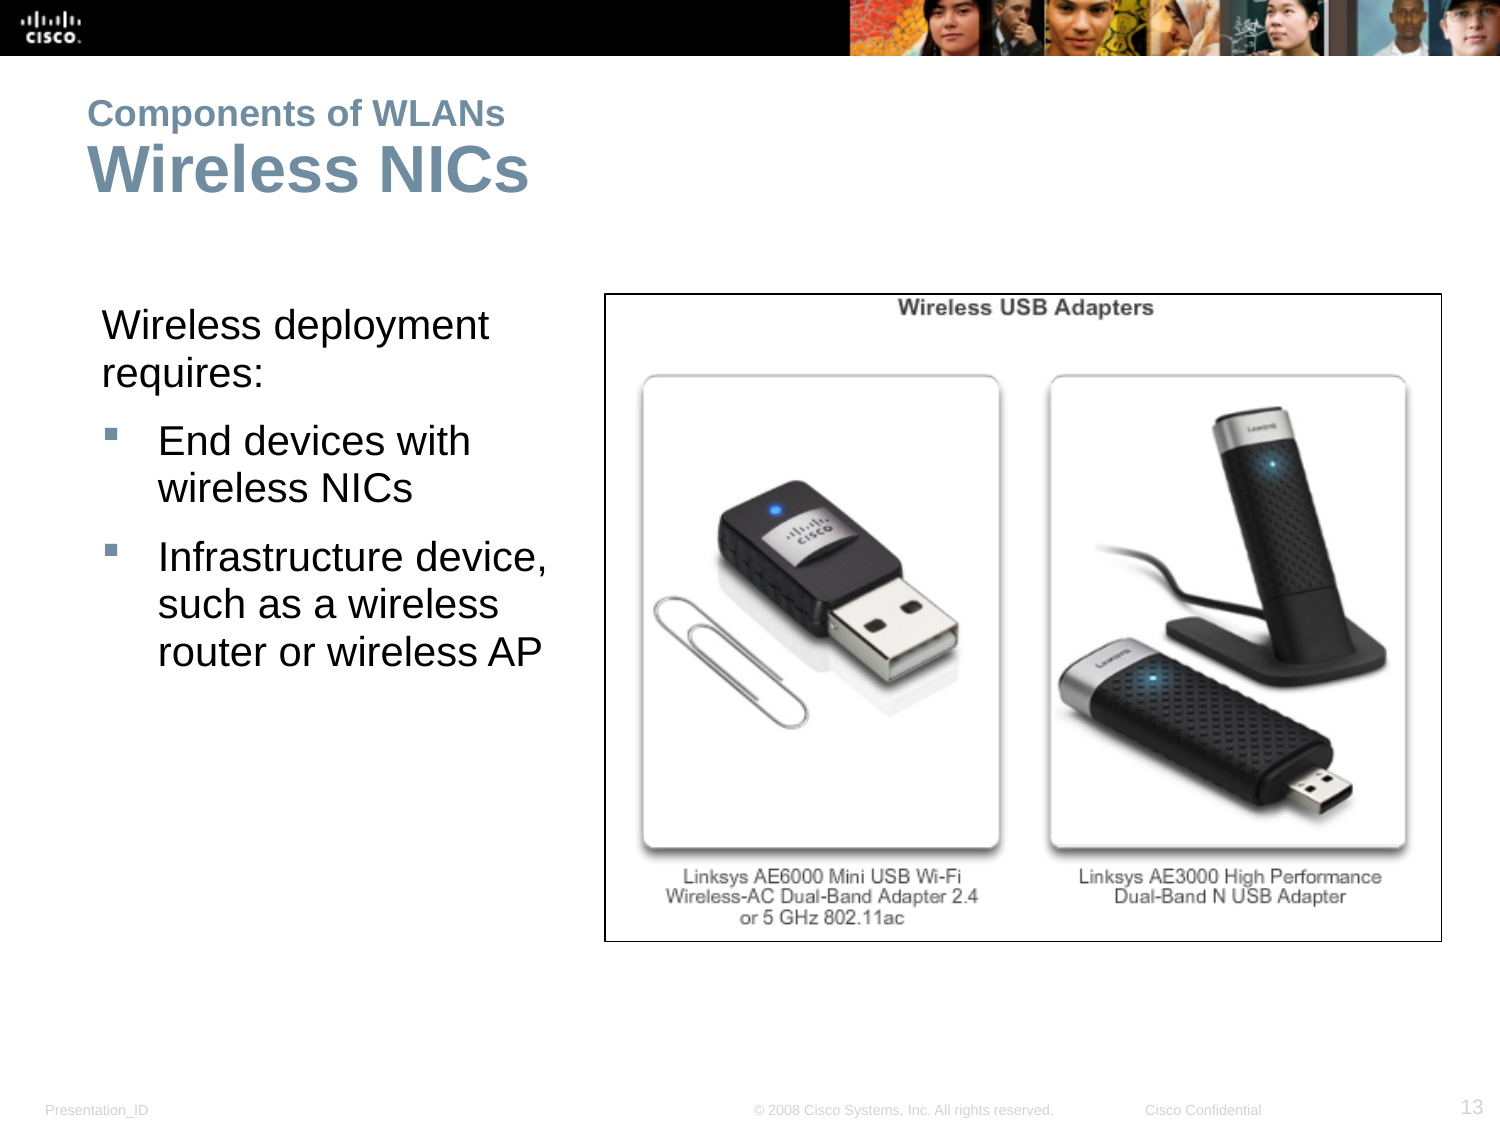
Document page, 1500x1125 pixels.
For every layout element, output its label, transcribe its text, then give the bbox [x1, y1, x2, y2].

list Wireless deployment requires: End devices with wireless NICs Infrastructure device, such as a wireless router or wireless AP [87, 294, 604, 906]
picture [605, 294, 1441, 941]
picture [0, 0, 1500, 56]
title Components of WLANs Wireless NICs [73, 75, 1410, 214]
